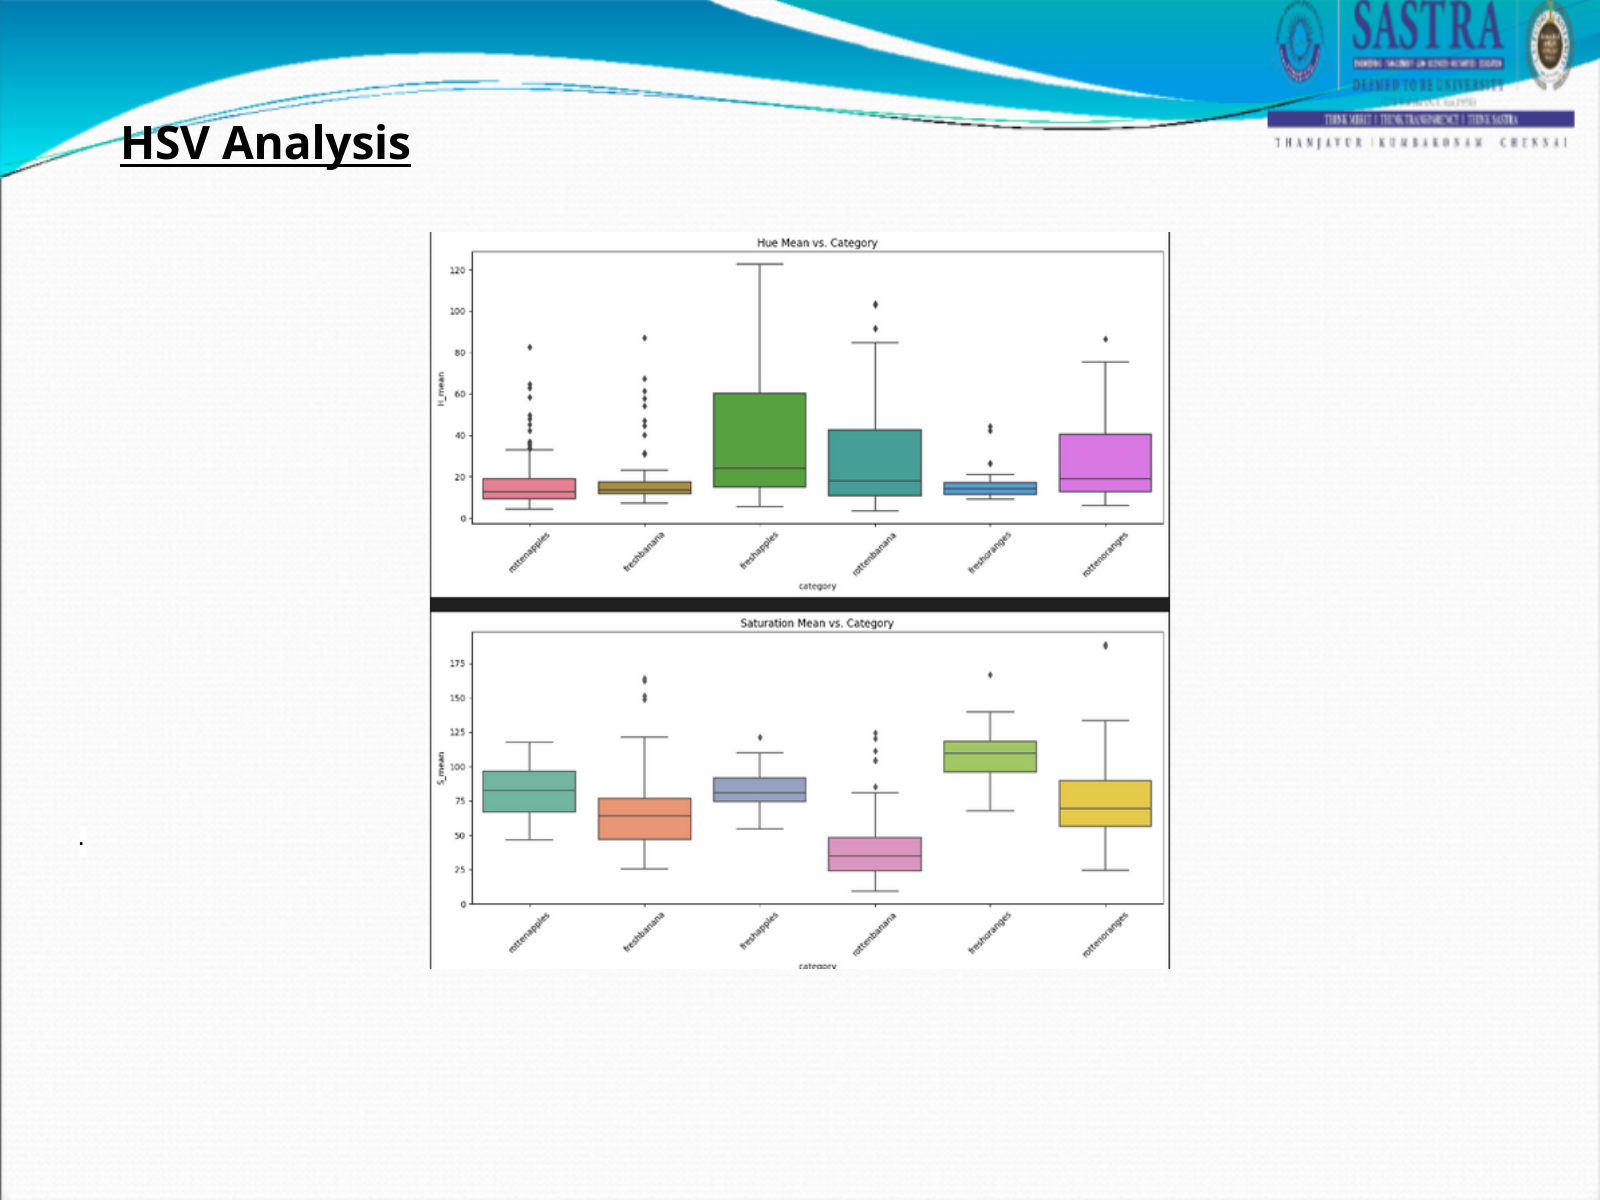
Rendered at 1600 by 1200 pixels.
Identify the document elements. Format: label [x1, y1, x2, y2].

text_box [119, 119, 1062, 208]
text_box [429, 232, 1171, 969]
text_box [0, 0, 1600, 1200]
text_box [77, 822, 90, 860]
